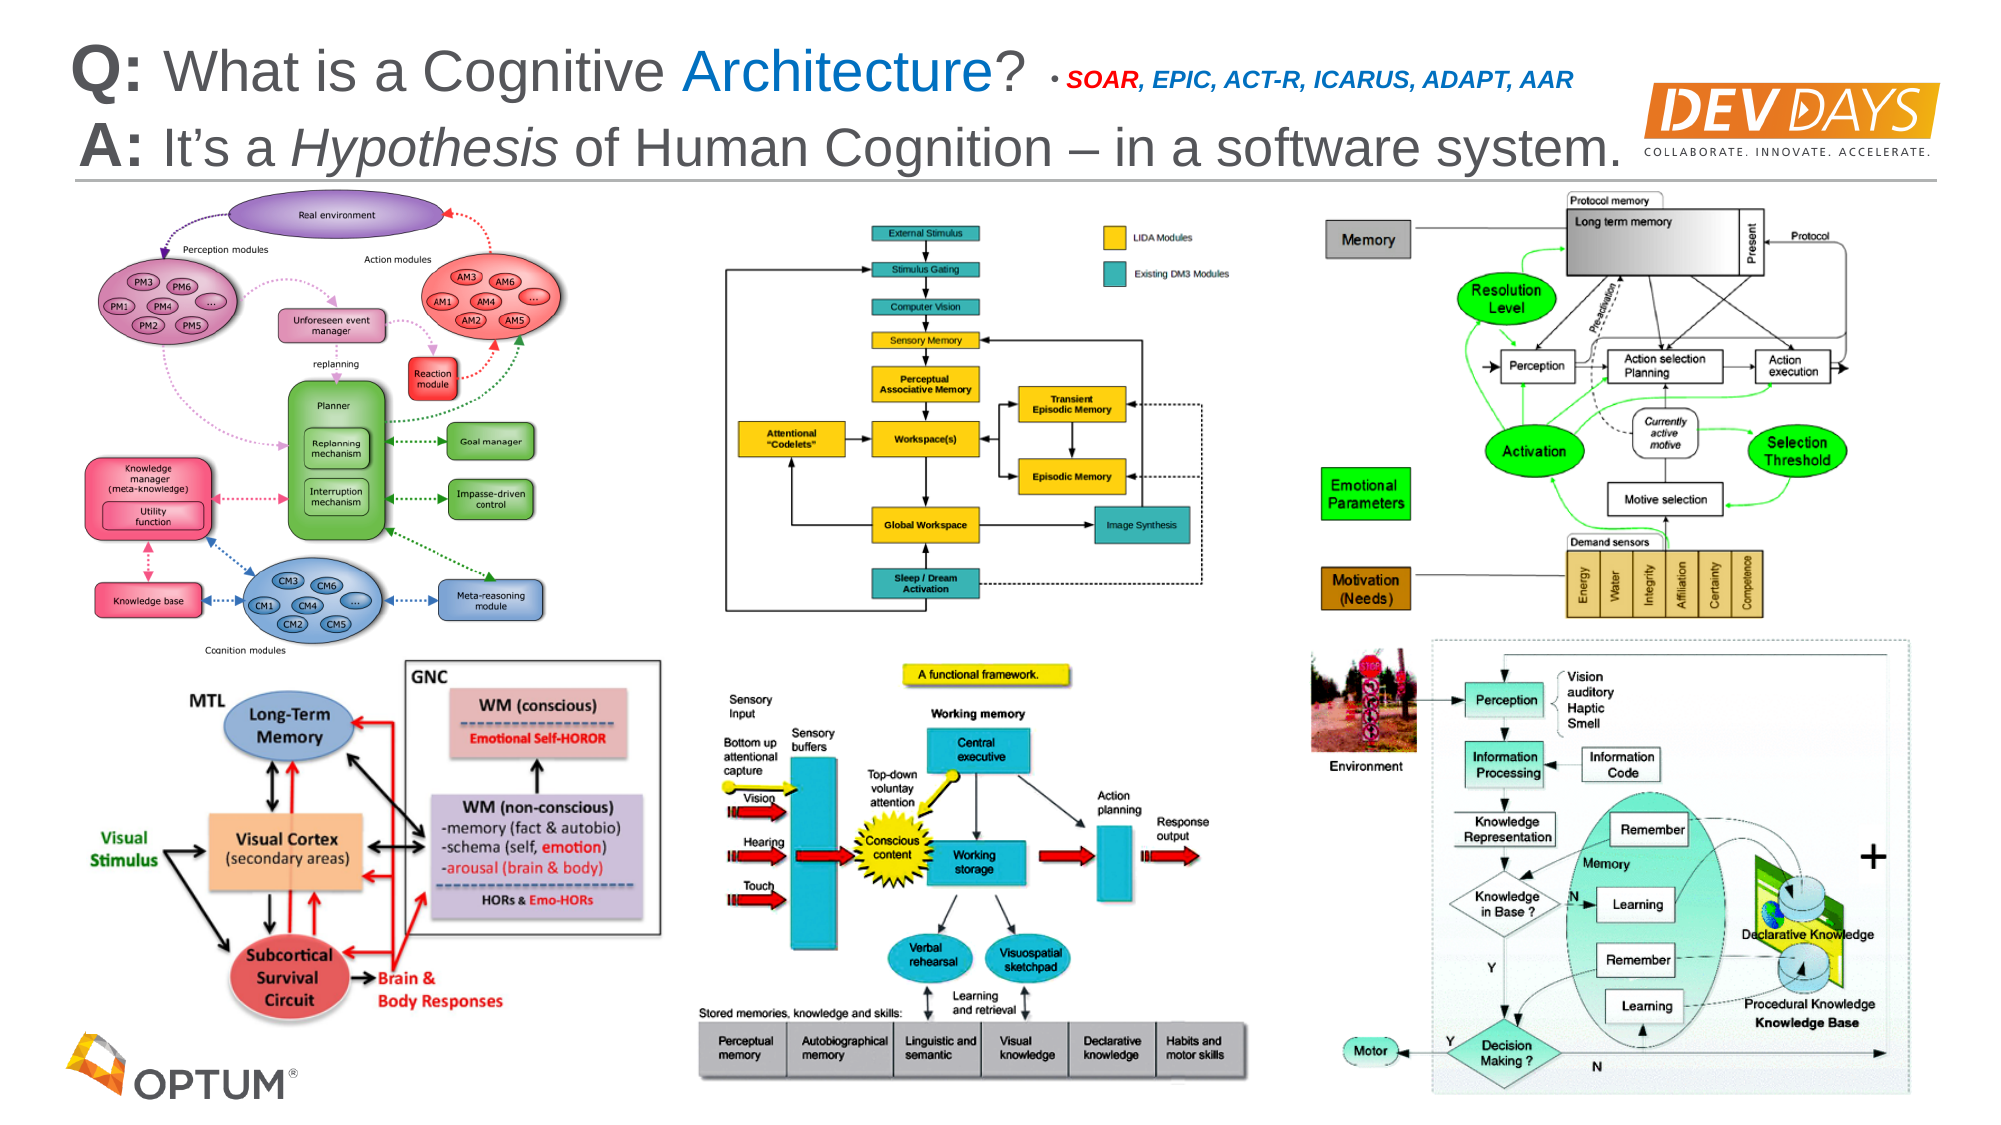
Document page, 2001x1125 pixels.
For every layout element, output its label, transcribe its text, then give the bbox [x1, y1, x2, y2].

picture [692, 661, 1254, 1086]
text_box SOAR, EPIC, ACT-R, ICARUS, ADAPT, AAR [1036, 56, 1597, 102]
picture [1308, 623, 1912, 1096]
title Q: What is a Cognitive Architecture? [70, 34, 1041, 106]
picture [719, 219, 1234, 622]
picture [1319, 189, 1850, 619]
text_box A: It’s a Hypothesis of Human Cognition – in a software system. [79, 108, 1878, 180]
picture [64, 187, 665, 1101]
